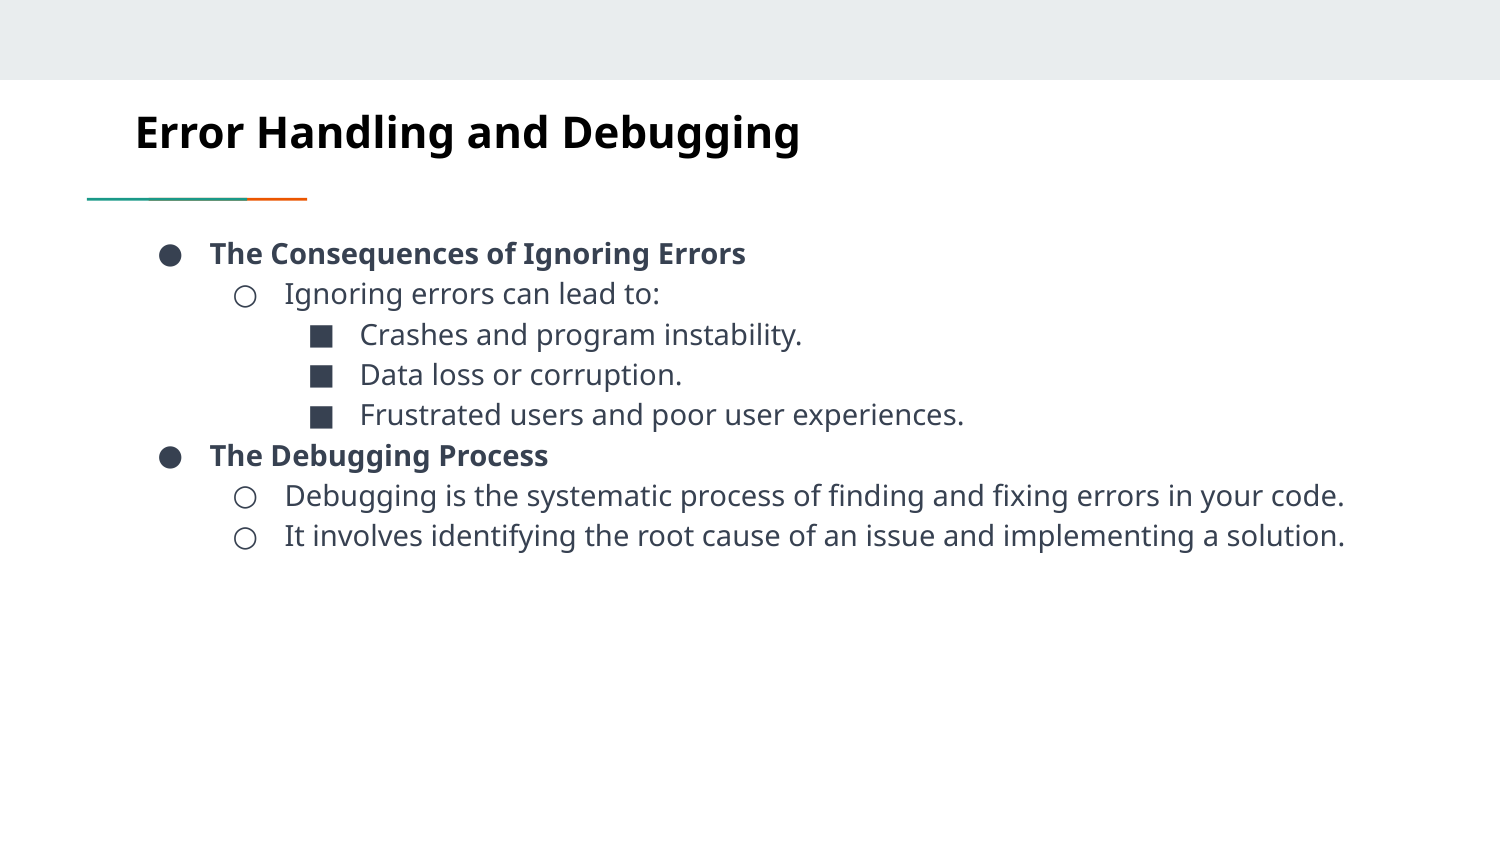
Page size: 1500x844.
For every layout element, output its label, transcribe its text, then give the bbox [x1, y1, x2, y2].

list The Consequences of Ignoring Errors Ignoring errors can lead to: Crashes and program instability. Data loss or corruption. Frustrated users and poor user experiences. The Debugging Process Debugging is the systematic process of finding and fixing errors in your code. It involves identifying the root cause of an issue and implementing a solution. [119, 214, 1381, 712]
title Error Handling and Debugging [119, 89, 1381, 178]
